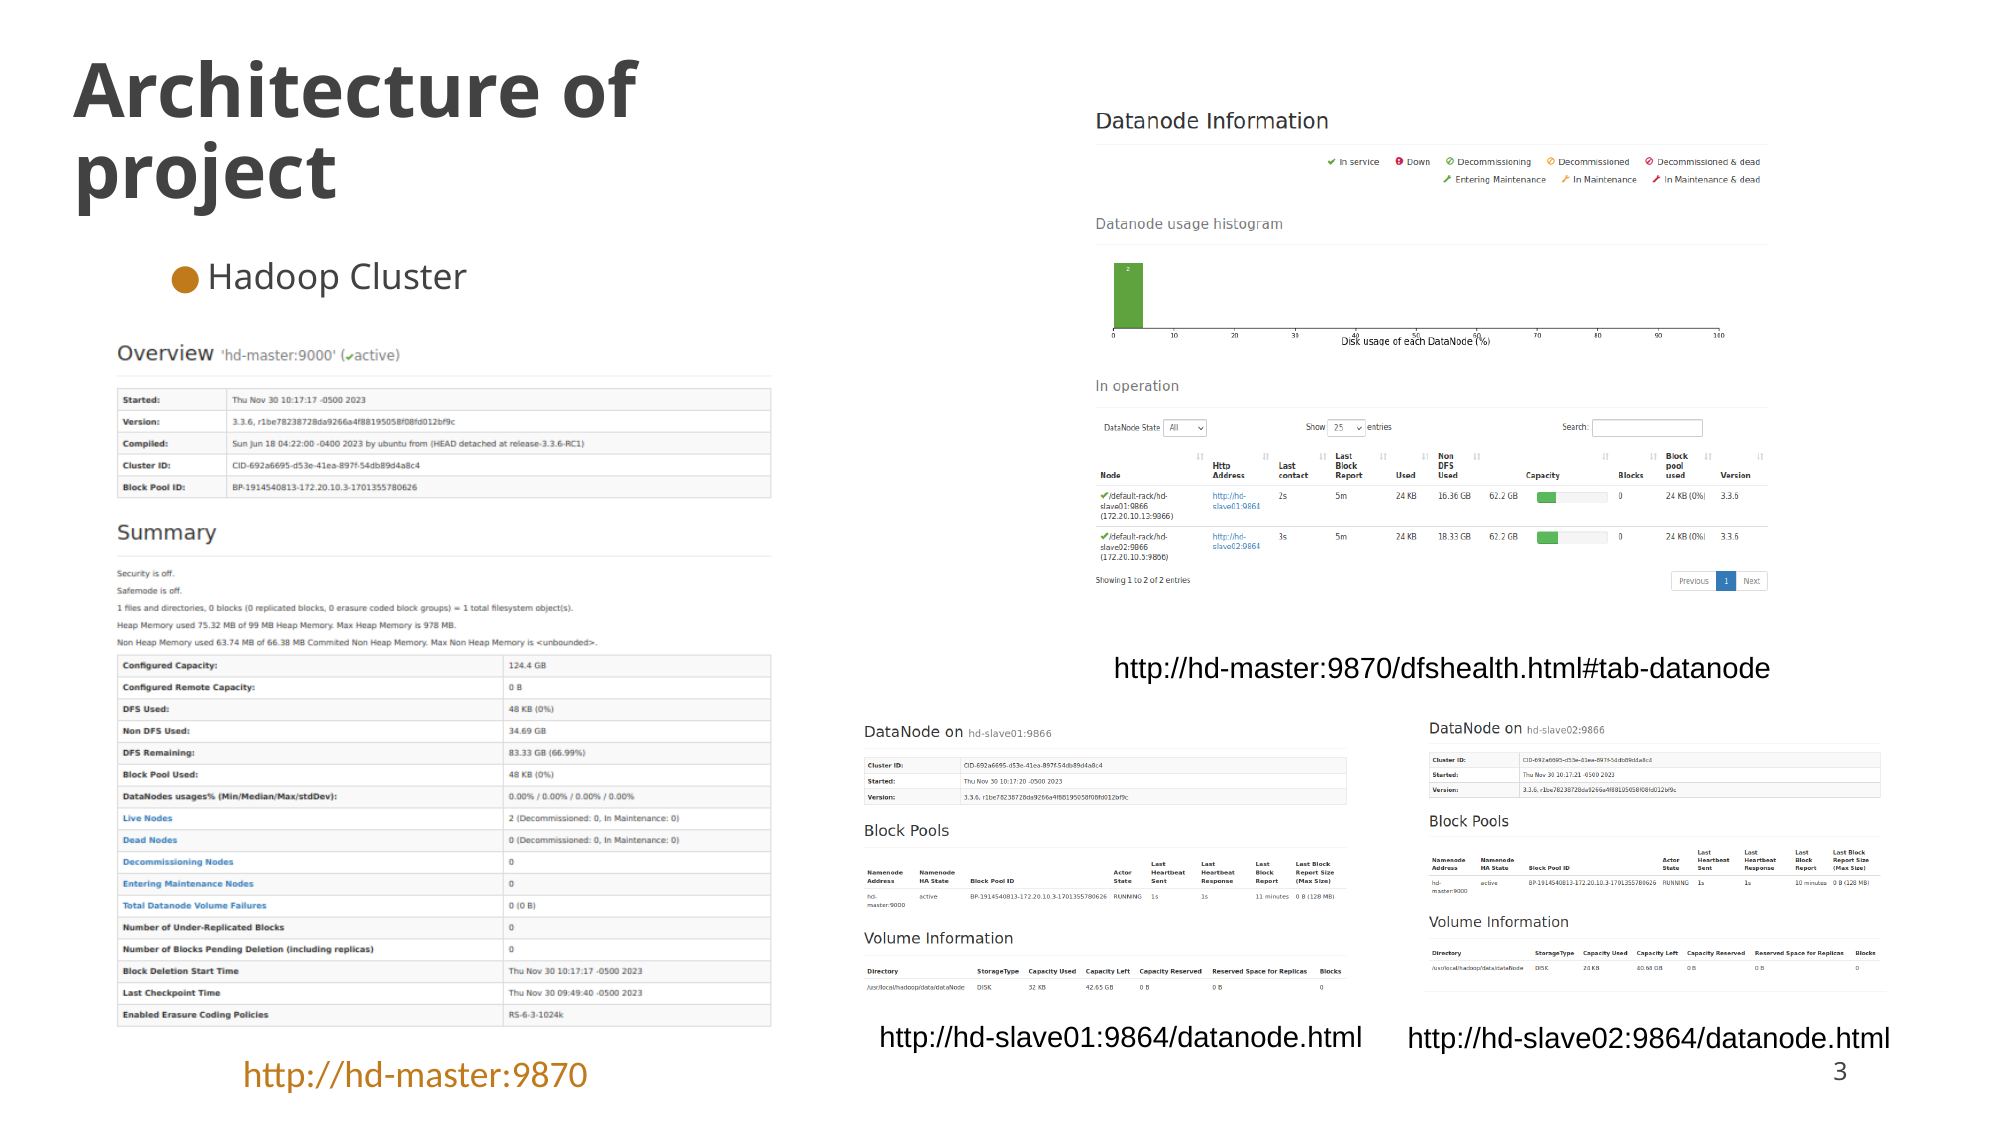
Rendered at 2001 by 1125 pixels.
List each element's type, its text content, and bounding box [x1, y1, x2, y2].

list Hadoop Cluster [154, 251, 738, 324]
picture [101, 326, 792, 1043]
text_box http://hd-master:9870/dfshealth.html#tab-datanode [1098, 633, 1789, 699]
text_box http://hd-slave02:9864/datanode.html [1392, 1004, 1938, 1070]
picture [845, 712, 1364, 1006]
title Architecture of project [58, 25, 922, 243]
text_box http://hd-slave01:9864/datanode.html [864, 1003, 1410, 1069]
slide_number ‹#› [1412, 1070, 1863, 1103]
text_box http://hd-master:9870 [227, 1052, 635, 1103]
picture [1072, 90, 1789, 609]
picture [1412, 705, 1893, 999]
